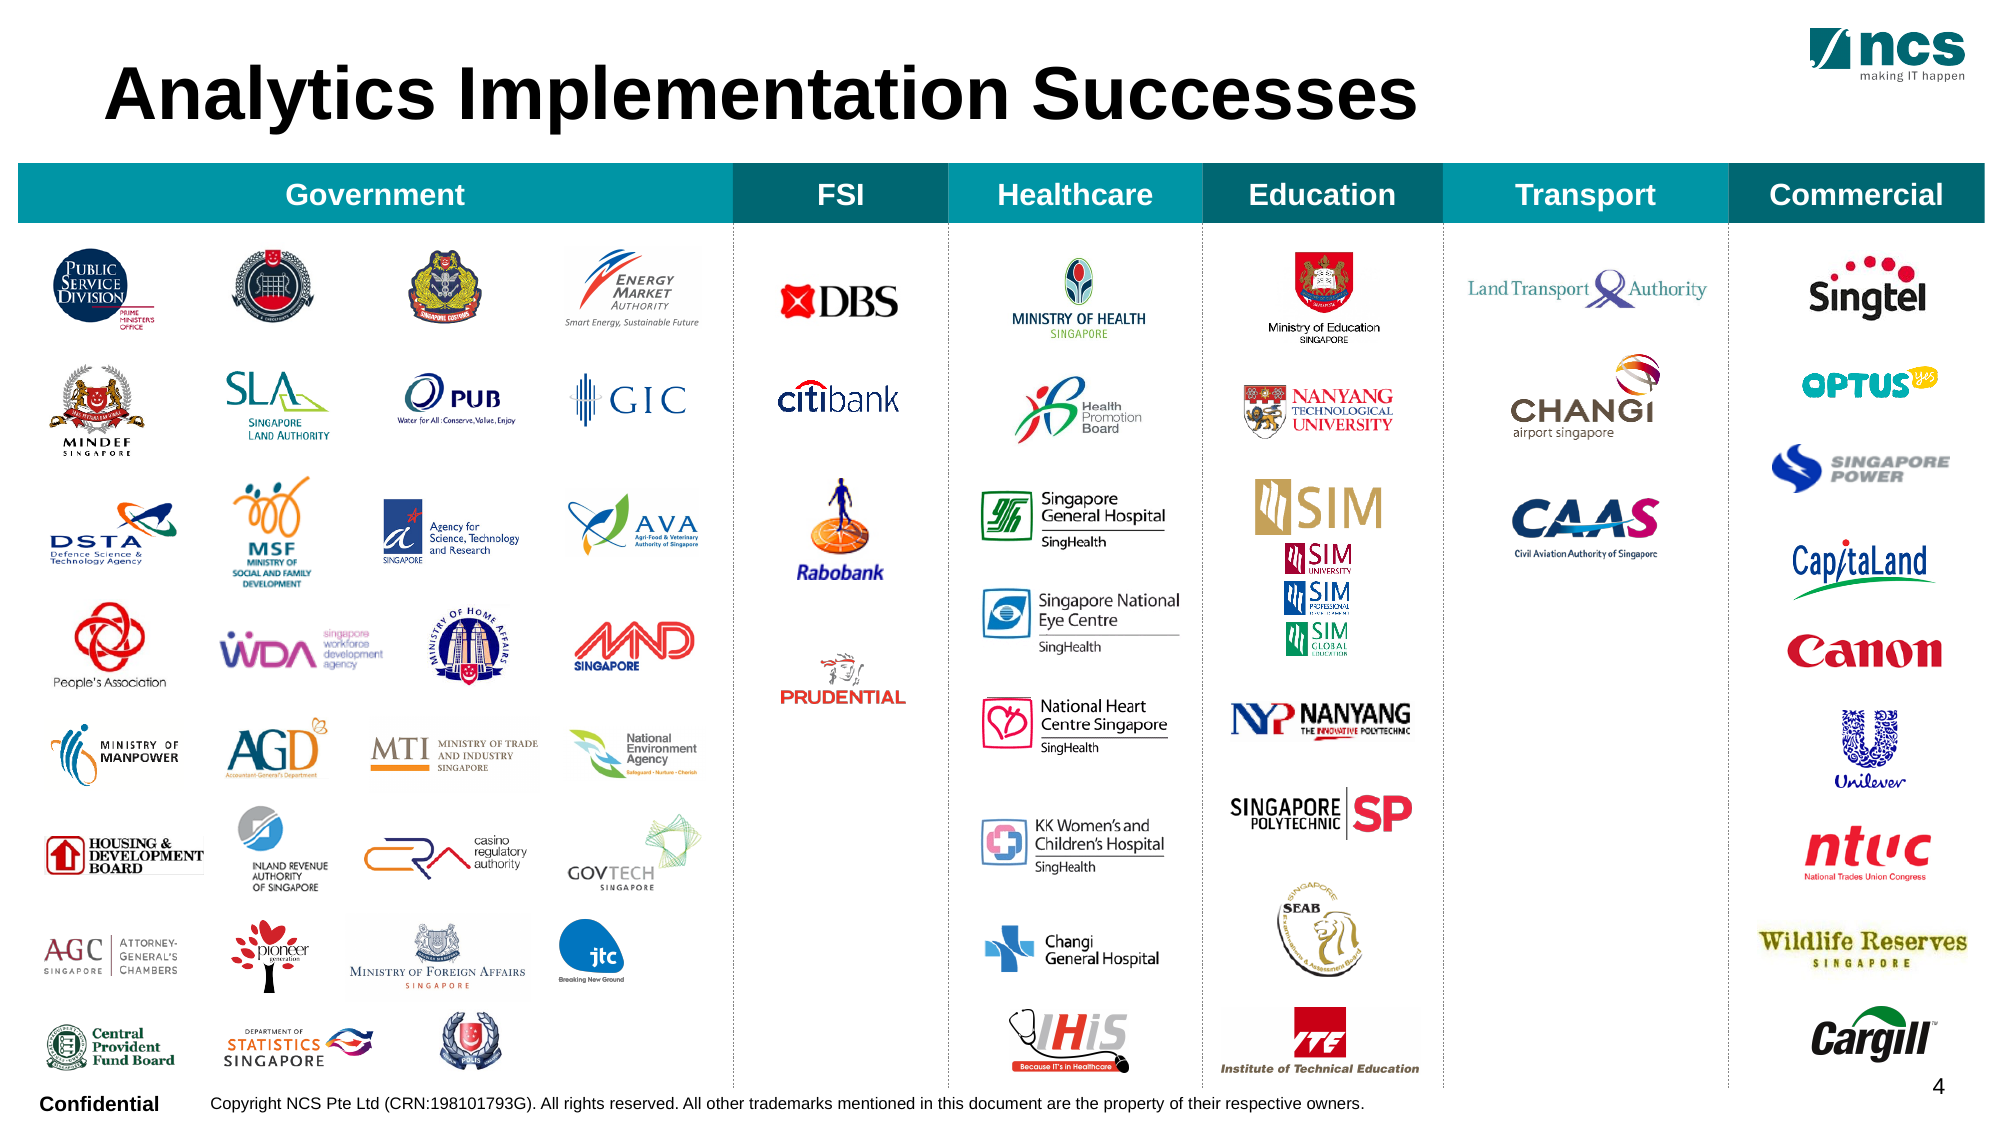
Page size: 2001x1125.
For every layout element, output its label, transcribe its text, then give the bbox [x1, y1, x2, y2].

picture [976, 487, 1170, 554]
picture [1802, 366, 1938, 399]
picture [39, 359, 154, 460]
picture [558, 918, 625, 983]
picture [224, 714, 329, 779]
title Analytics Implementation Successes [89, 47, 1702, 145]
picture [1221, 1007, 1421, 1075]
picture [215, 1012, 384, 1077]
picture [1810, 28, 1965, 82]
picture [40, 1020, 178, 1071]
text_box Transport [1442, 162, 1727, 223]
picture [44, 935, 177, 976]
picture [1811, 1006, 1938, 1063]
picture [1007, 252, 1150, 343]
picture [217, 628, 385, 671]
text_box Government [17, 162, 732, 224]
picture [1276, 882, 1363, 977]
picture [1266, 241, 1381, 354]
picture [438, 1009, 502, 1072]
picture [44, 836, 204, 875]
picture [345, 913, 531, 1002]
text_box Commercial [1727, 162, 1986, 224]
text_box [732, 223, 1729, 1089]
picture [236, 804, 332, 894]
picture [49, 501, 177, 565]
picture [396, 372, 516, 425]
picture [567, 802, 713, 891]
picture [563, 726, 706, 781]
picture [1511, 353, 1660, 441]
picture [1783, 630, 1944, 671]
text_box Healthcare [948, 162, 1201, 223]
picture [977, 688, 1172, 759]
picture [1757, 907, 1968, 984]
text_box Education [1201, 162, 1442, 223]
picture [427, 604, 510, 687]
picture [368, 716, 540, 793]
picture [1230, 701, 1415, 742]
picture [224, 368, 333, 442]
picture [228, 917, 312, 996]
picture [1789, 536, 1937, 603]
picture [1797, 818, 1938, 889]
picture [1802, 250, 1932, 326]
picture [406, 248, 486, 326]
picture [228, 242, 317, 331]
picture [565, 488, 699, 557]
picture [383, 498, 519, 565]
picture [1772, 444, 1950, 493]
picture [51, 245, 156, 331]
picture [1835, 710, 1906, 788]
picture [1511, 498, 1660, 560]
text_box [1251, 476, 1383, 656]
picture [966, 803, 1174, 889]
picture [226, 473, 316, 592]
picture [973, 913, 1171, 981]
picture [1467, 267, 1708, 310]
text_box FSI [732, 162, 948, 223]
picture [1212, 380, 1423, 443]
picture [1009, 1009, 1129, 1073]
picture [1006, 367, 1150, 452]
picture [573, 621, 695, 671]
picture [564, 246, 702, 329]
picture [1229, 787, 1412, 840]
picture [556, 360, 707, 438]
picture [976, 585, 1187, 656]
picture [51, 599, 168, 690]
picture [44, 718, 184, 791]
slide_number 4 [1891, 1055, 1987, 1116]
picture [364, 835, 527, 880]
